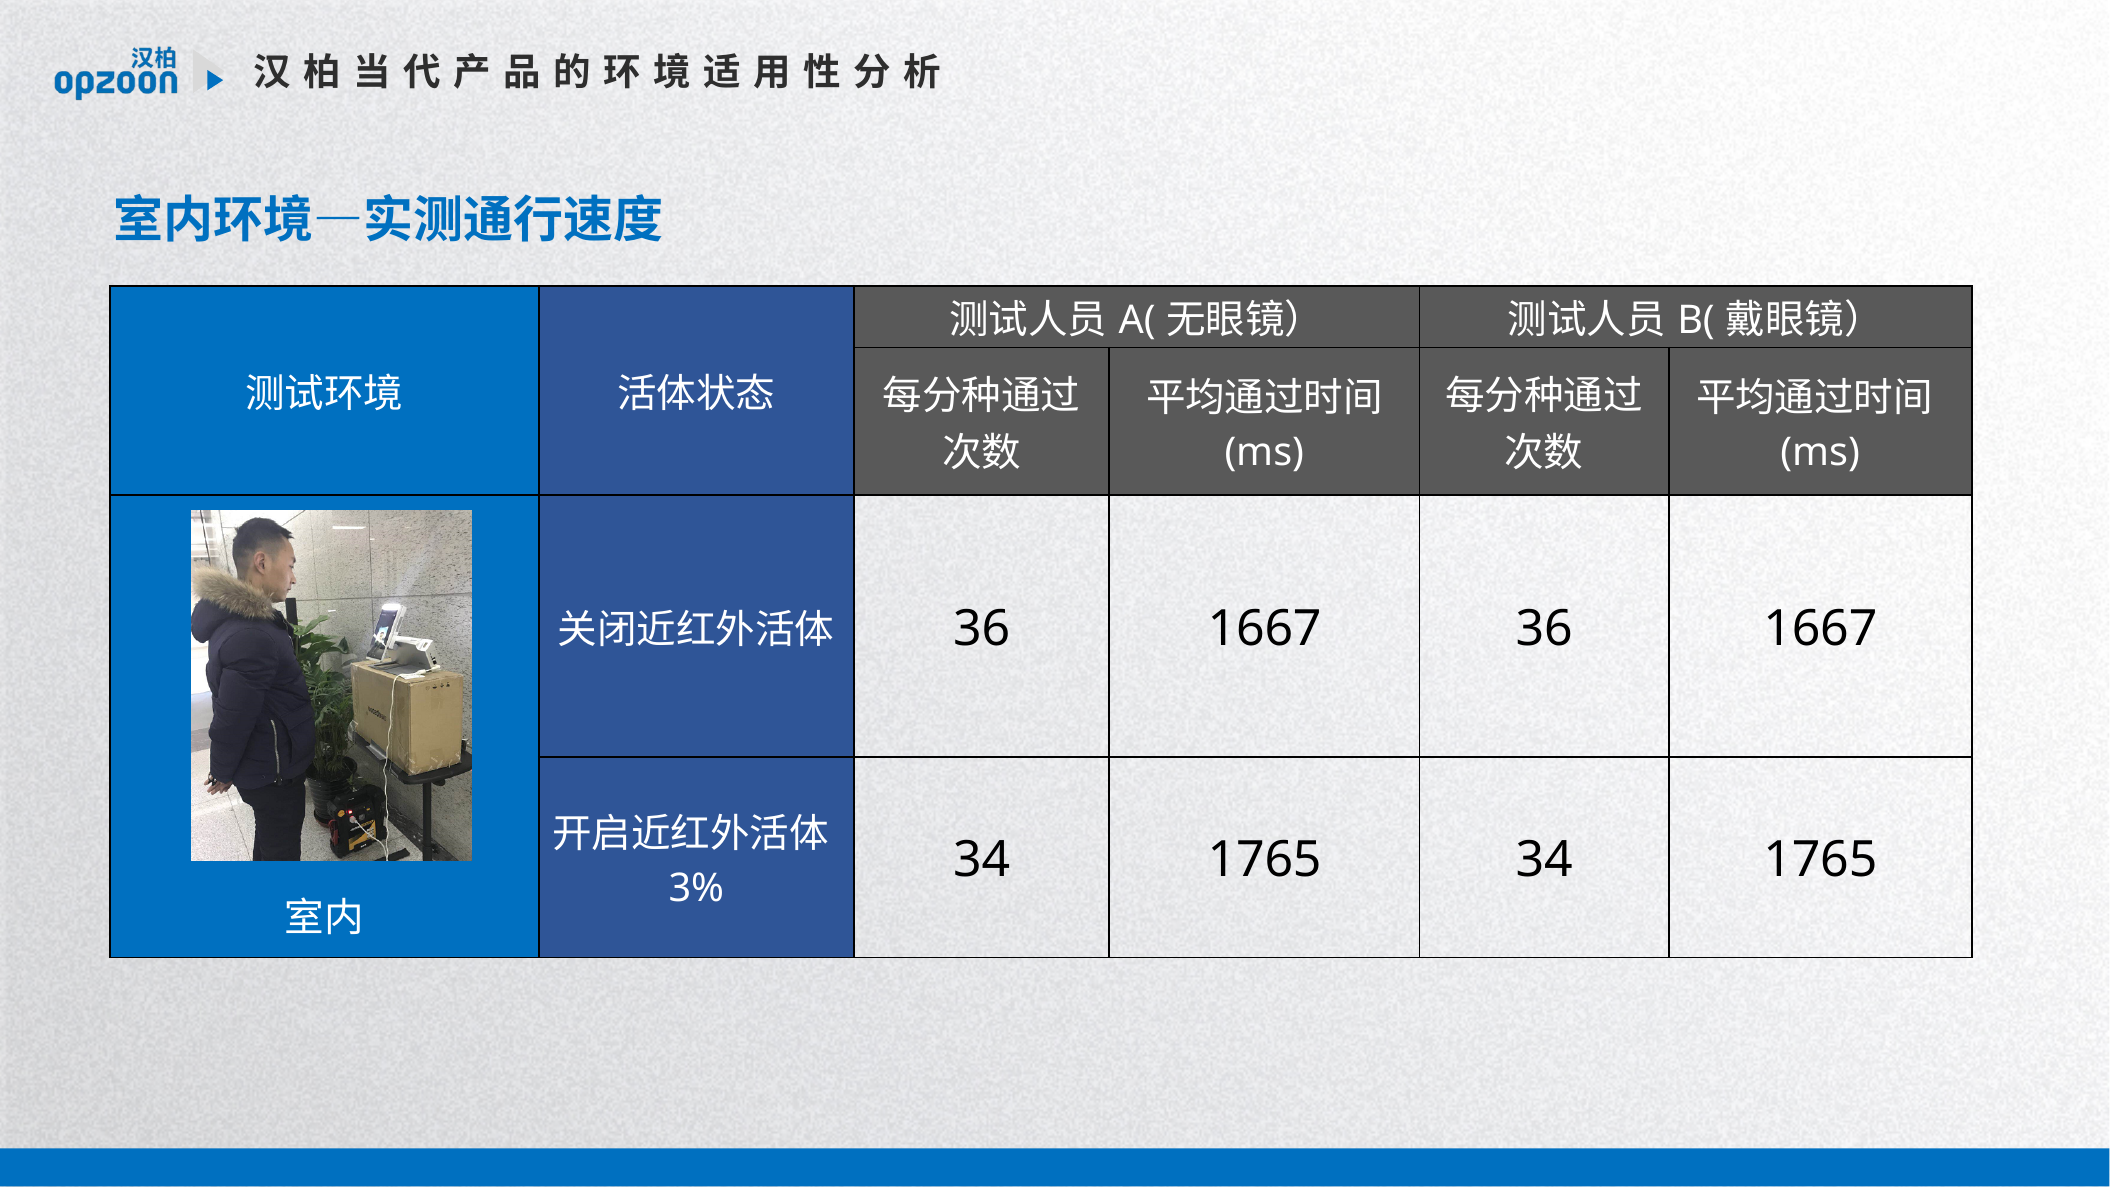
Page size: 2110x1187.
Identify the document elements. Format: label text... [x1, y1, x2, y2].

table_cell 关闭近红外活体 [540, 496, 853, 756]
table_cell 每分种通过 次数 [1420, 348, 1668, 494]
text_box [0, 1147, 2110, 1187]
table_header 活体状态 [540, 287, 853, 494]
table_cell 平均通过时间 (ms) [1110, 348, 1419, 494]
table_header 测试人员B(戴眼镜） [1420, 287, 1971, 347]
table_cell 34 [855, 758, 1108, 957]
table_cell 室内 [111, 496, 538, 957]
text_box 汉柏当代产品的环境适用性分析 [238, 40, 957, 101]
text_box 室内环境—实测通行速度 [98, 179, 679, 255]
table_header 测试人员A(无眼镜） [855, 287, 1419, 347]
table_cell 34 [1420, 758, 1668, 957]
table_cell 1765 [1670, 758, 1971, 957]
table_header 测试环境 [111, 287, 538, 494]
table_cell 开启近红外活体3% [540, 758, 853, 957]
table_cell 平均通过时间(ms) [1670, 348, 1971, 494]
table_cell 1667 [1110, 496, 1419, 756]
table_cell 1667 [1670, 496, 1971, 756]
table_cell 36 [1420, 496, 1668, 756]
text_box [50, 36, 225, 105]
table_cell 每分种通过 次数 [855, 348, 1108, 494]
table_cell 1765 [1110, 758, 1419, 957]
picture [0, 0, 2110, 1147]
table_cell 36 [855, 496, 1108, 756]
